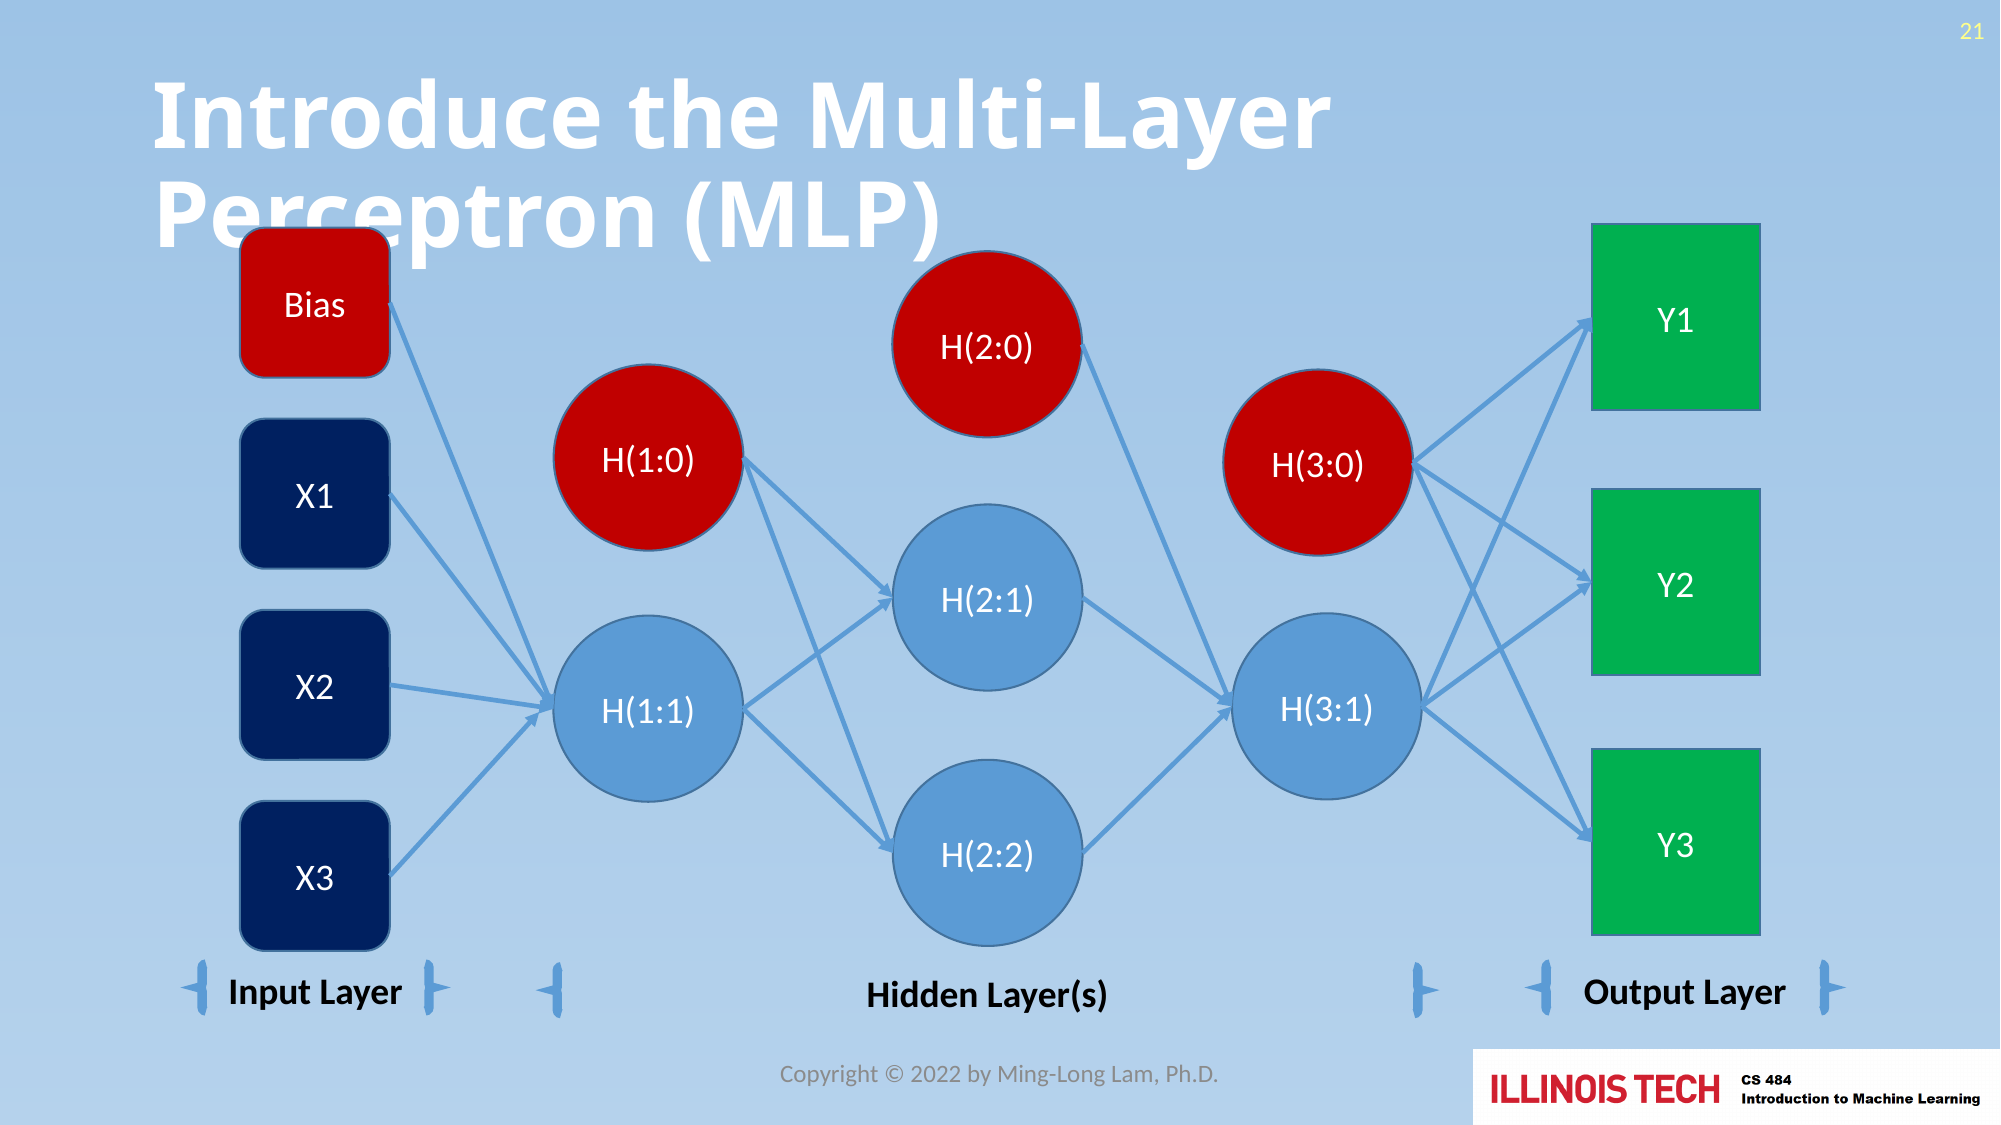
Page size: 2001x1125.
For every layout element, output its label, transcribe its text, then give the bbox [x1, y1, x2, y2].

text_box Bias [238, 226, 391, 379]
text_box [743, 457, 893, 597]
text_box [1421, 317, 1592, 582]
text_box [1082, 597, 1232, 706]
slide_number 21 [1550, 0, 2000, 60]
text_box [389, 711, 540, 876]
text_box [389, 493, 554, 684]
text_box Y1 [1591, 223, 1761, 411]
text_box H(1:1) [552, 614, 743, 803]
text_box Output Layer [1540, 963, 1831, 1012]
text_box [1082, 706, 1232, 853]
text_box H(2:2) [891, 758, 1084, 947]
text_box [743, 597, 893, 708]
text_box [1413, 317, 1421, 462]
text_box Input Layer [196, 963, 435, 1012]
text_box X3 [238, 799, 391, 952]
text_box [1421, 582, 1592, 706]
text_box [1082, 344, 1232, 597]
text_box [389, 684, 554, 709]
text_box H(2:1) [893, 503, 1082, 692]
footer Copyright © 2022 by Ming-Long Lam, Ph.D. [662, 1042, 1338, 1103]
text_box Y2 [1592, 488, 1761, 676]
text_box H(3:0) [1232, 368, 1413, 557]
text_box X1 [238, 417, 389, 570]
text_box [743, 708, 893, 853]
text_box H(1:0) [554, 363, 745, 552]
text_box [1413, 462, 1421, 843]
text_box Hidden Layer(s) [551, 966, 1424, 1015]
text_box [389, 302, 554, 493]
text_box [1421, 706, 1592, 843]
title Introduce the Multi-Layer Perceptron (MLP) [137, 59, 1863, 278]
text_box H(2:0) [891, 250, 1084, 439]
text_box Y3 [1591, 748, 1761, 936]
text_box H(3:1) [1232, 612, 1413, 801]
picture [1473, 1049, 2000, 1125]
text_box X2 [238, 608, 391, 761]
